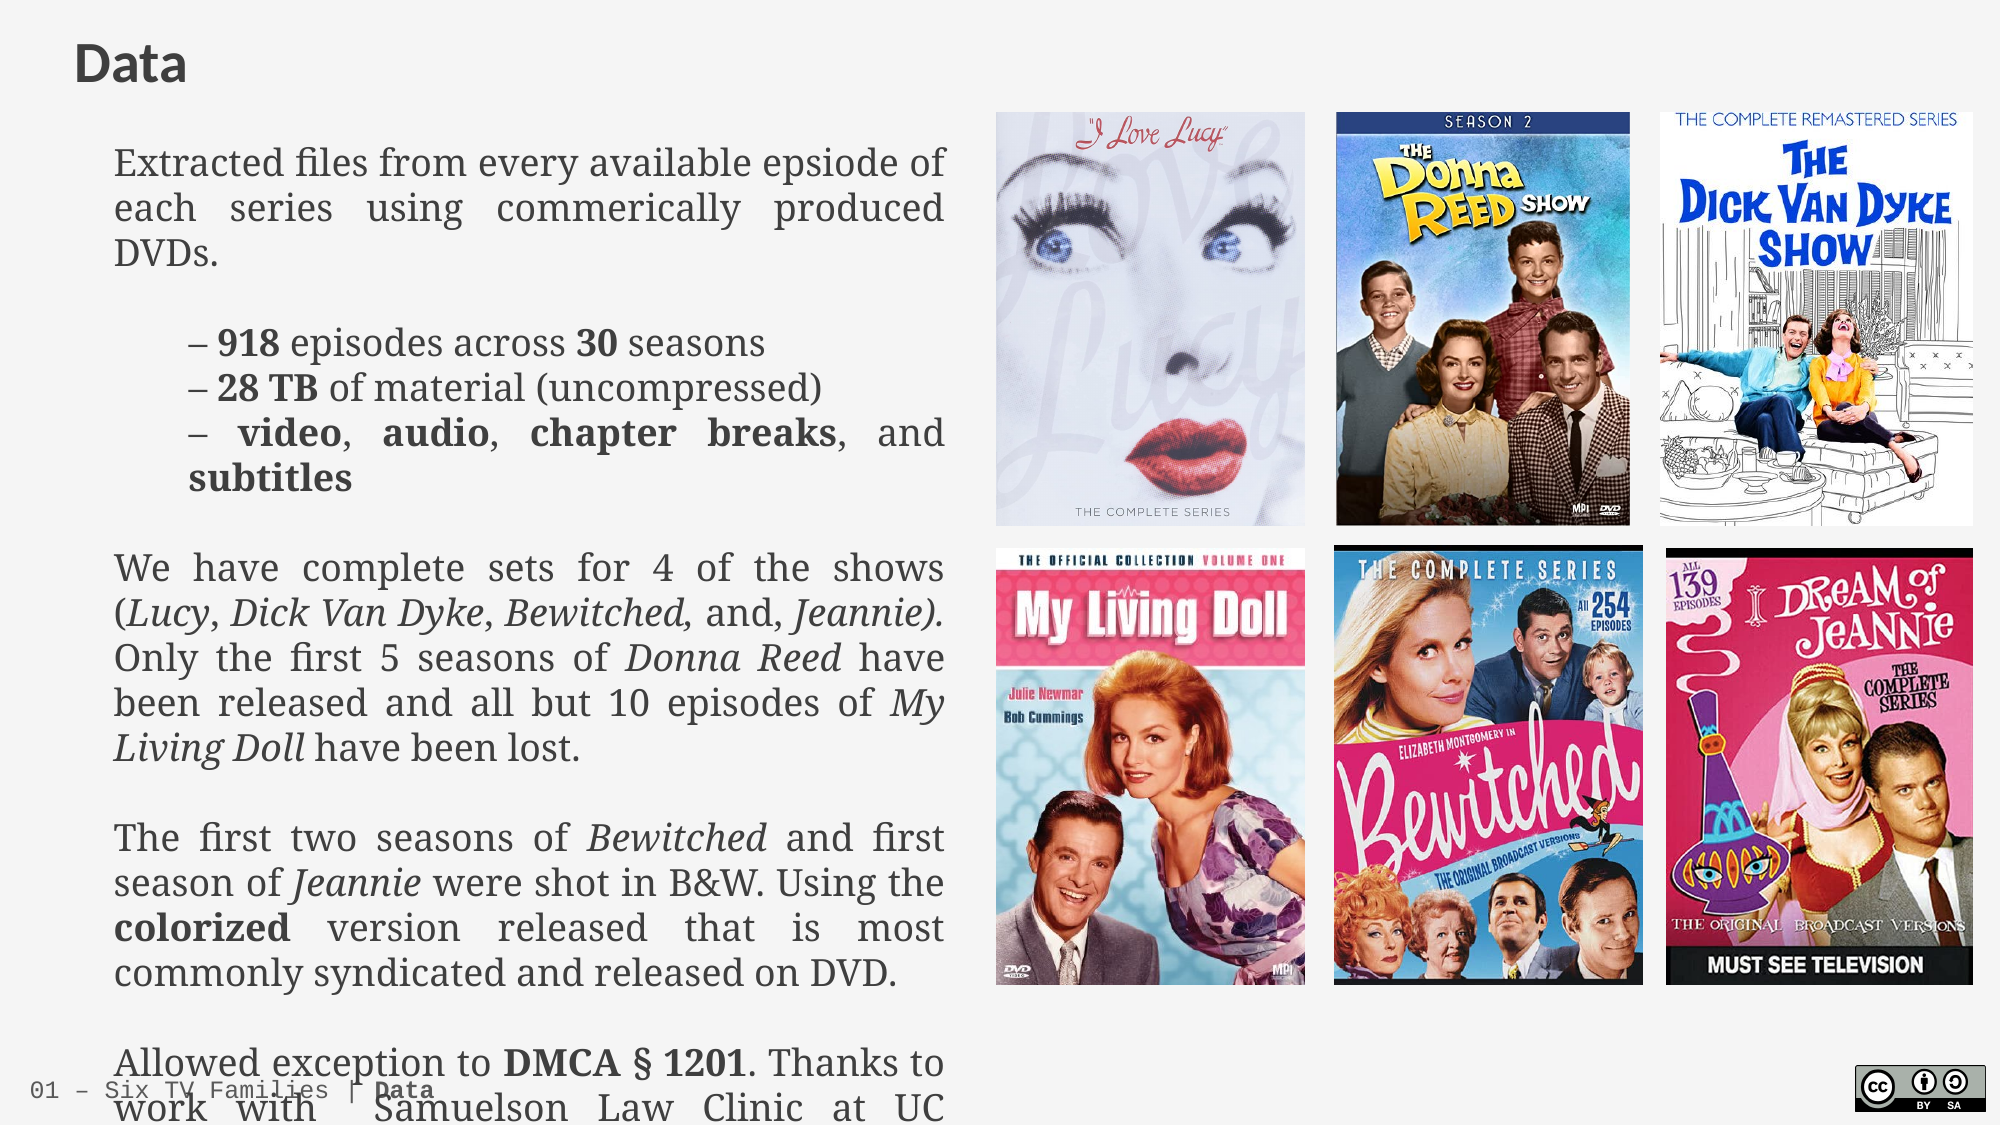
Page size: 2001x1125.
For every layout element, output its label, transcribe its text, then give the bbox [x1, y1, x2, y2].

picture [996, 548, 1306, 985]
text_box 01 – Six TV Families | Data [14, 1066, 98, 1111]
picture [1334, 545, 1643, 985]
picture [1665, 548, 1973, 985]
text_box Data [59, 16, 1442, 102]
picture [1855, 1065, 1986, 1112]
picture [1335, 112, 1630, 527]
text_box Extracted files from every available epsiode of each series using commerically produced DVDs. – 918 episodes across 30 seasons – 28 TB of material (uncompressed) – video, audio, chapter breaks, and subtitles We have complete sets for 4 of the shows (Lucy, Dick Van Dyke, Bewitched, and, Jeannie). Only the first 5 seasons of Donna Reed have been released and all but 10 episodes of My Living Doll have been lost. The first two seasons of Bewitched and first season of Jeannie were shot in B&W. Using the colorized version released that is most commonly syndicated and released on DVD. Allowed exception to DMCA § 1201. Thanks to work with Samuelson Law Clinic at UC Berkeley. [98, 131, 961, 1125]
picture [1660, 112, 1973, 527]
picture [996, 112, 1306, 527]
